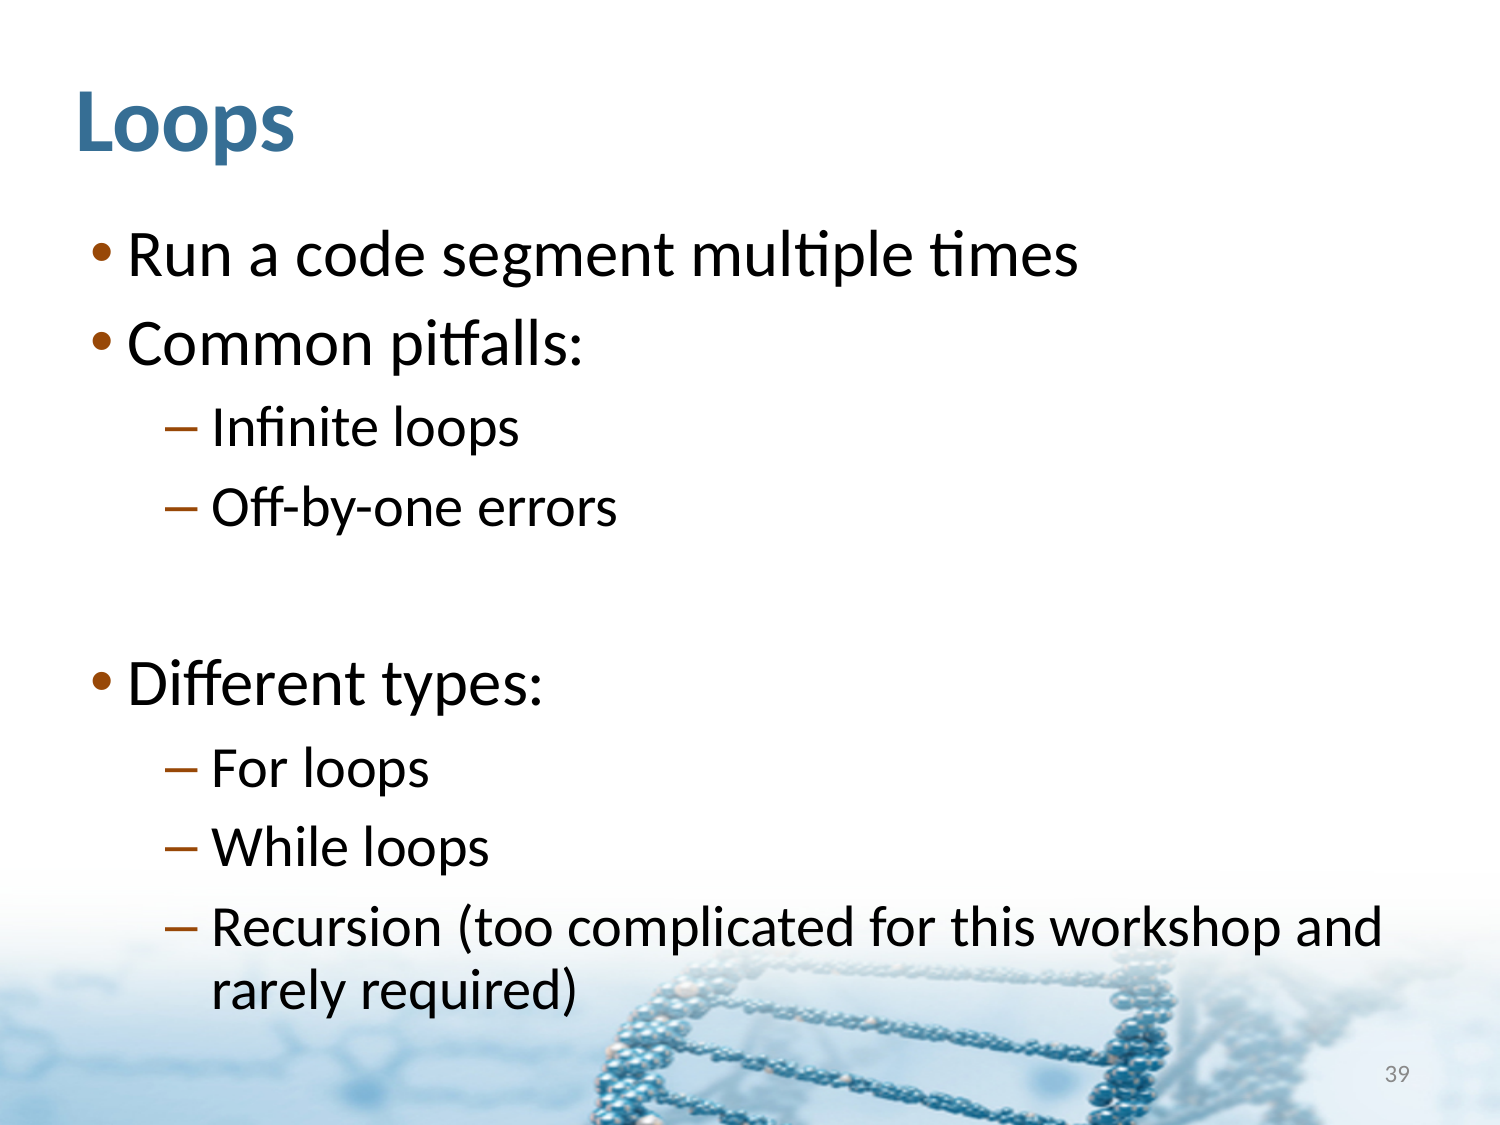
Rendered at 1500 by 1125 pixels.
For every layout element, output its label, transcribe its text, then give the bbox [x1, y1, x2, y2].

slide_number 39 [1074, 1042, 1425, 1103]
list Run a code segment multiple times Common pitfalls: Infinite loops Off-by-one errors Different types: For loops While loops Recursion (too complicated for this workshop and rarely required) [75, 211, 1425, 998]
picture [0, 862, 1500, 1125]
title Loops [60, 20, 1455, 209]
